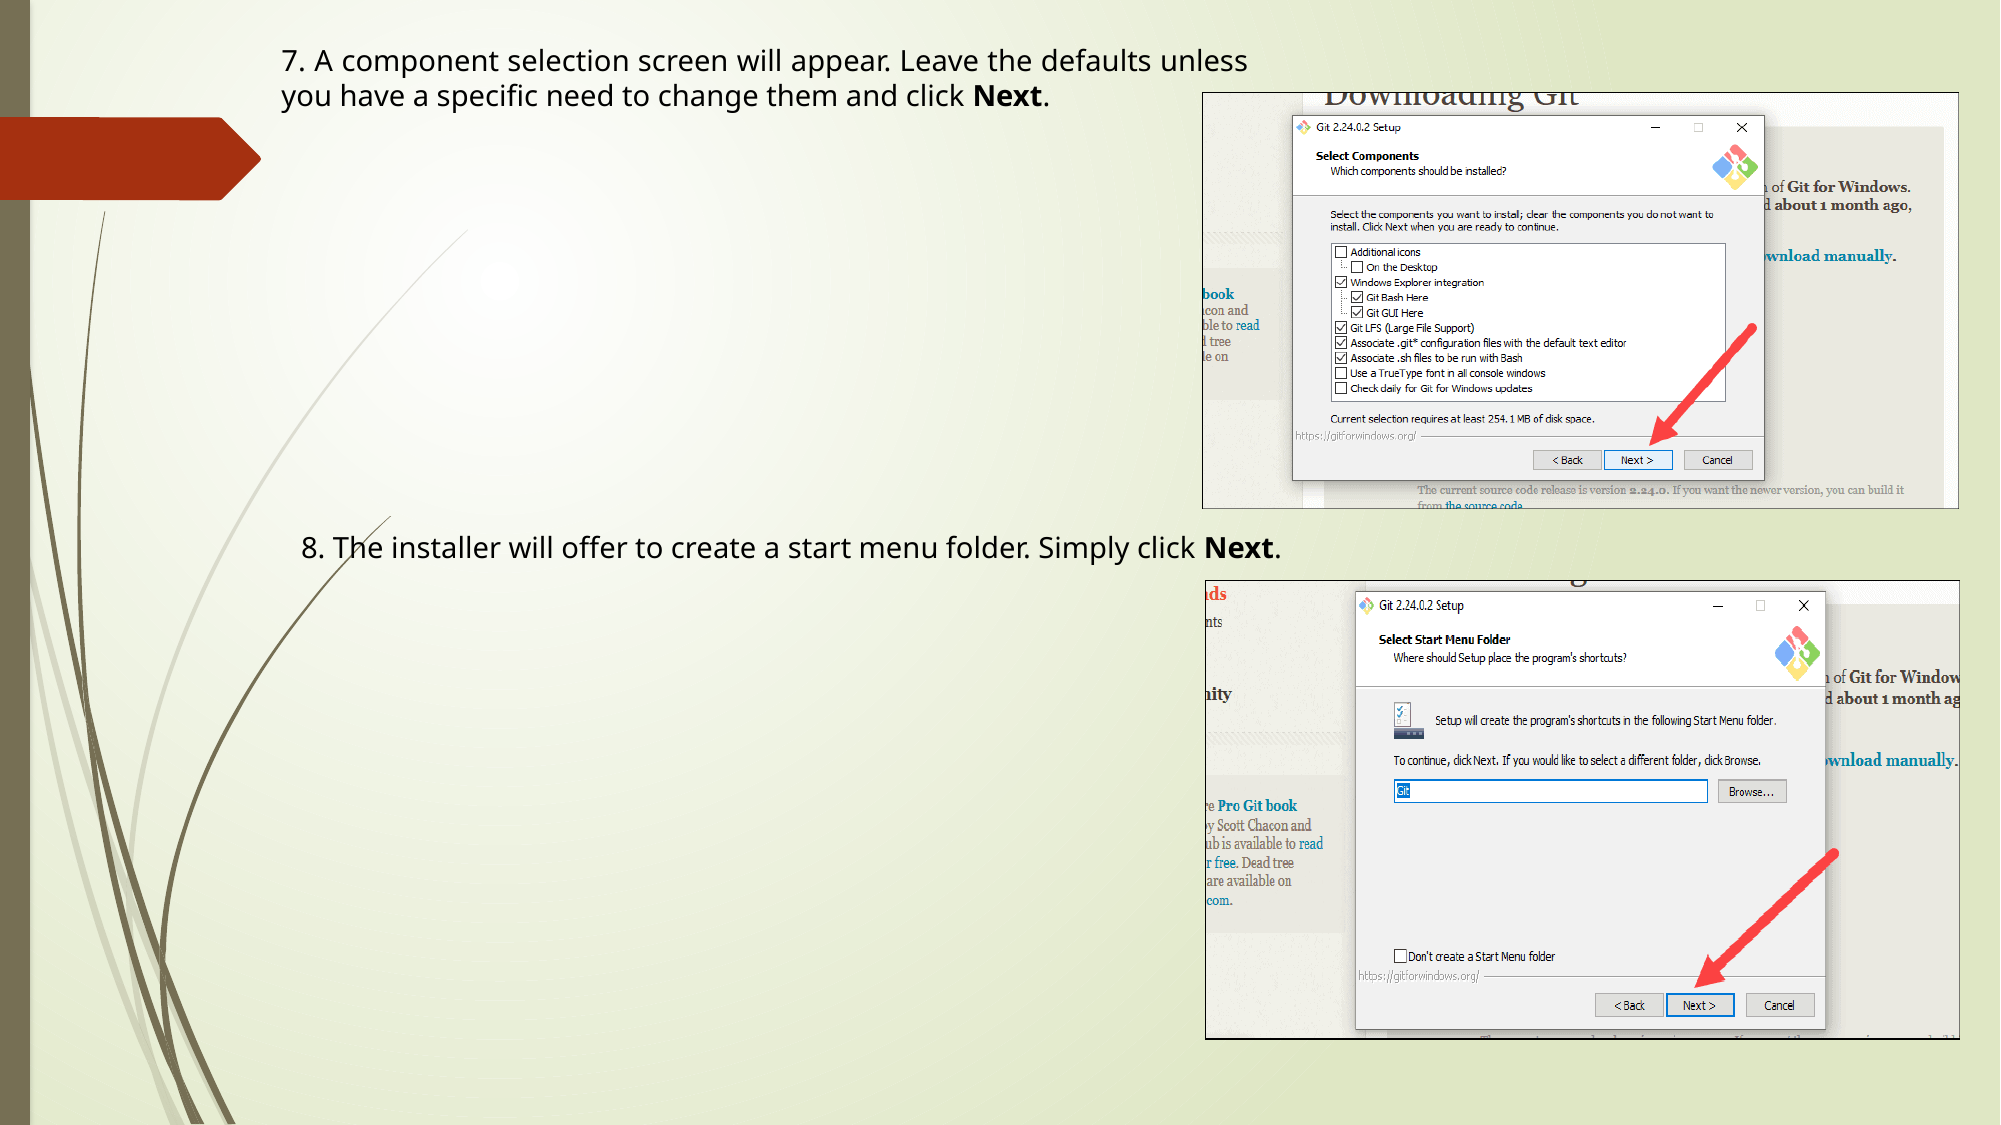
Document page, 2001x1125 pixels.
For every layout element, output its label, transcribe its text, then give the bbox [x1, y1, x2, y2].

text_box 7. A component selection screen will appear. Leave the defaults unless you have a specific need to change them and click Next. [266, 35, 1264, 120]
picture [1202, 92, 1959, 510]
picture [1205, 579, 1960, 1040]
text_box 8. The installer will offer to create a start menu folder. Simply click Next. [286, 521, 1299, 572]
